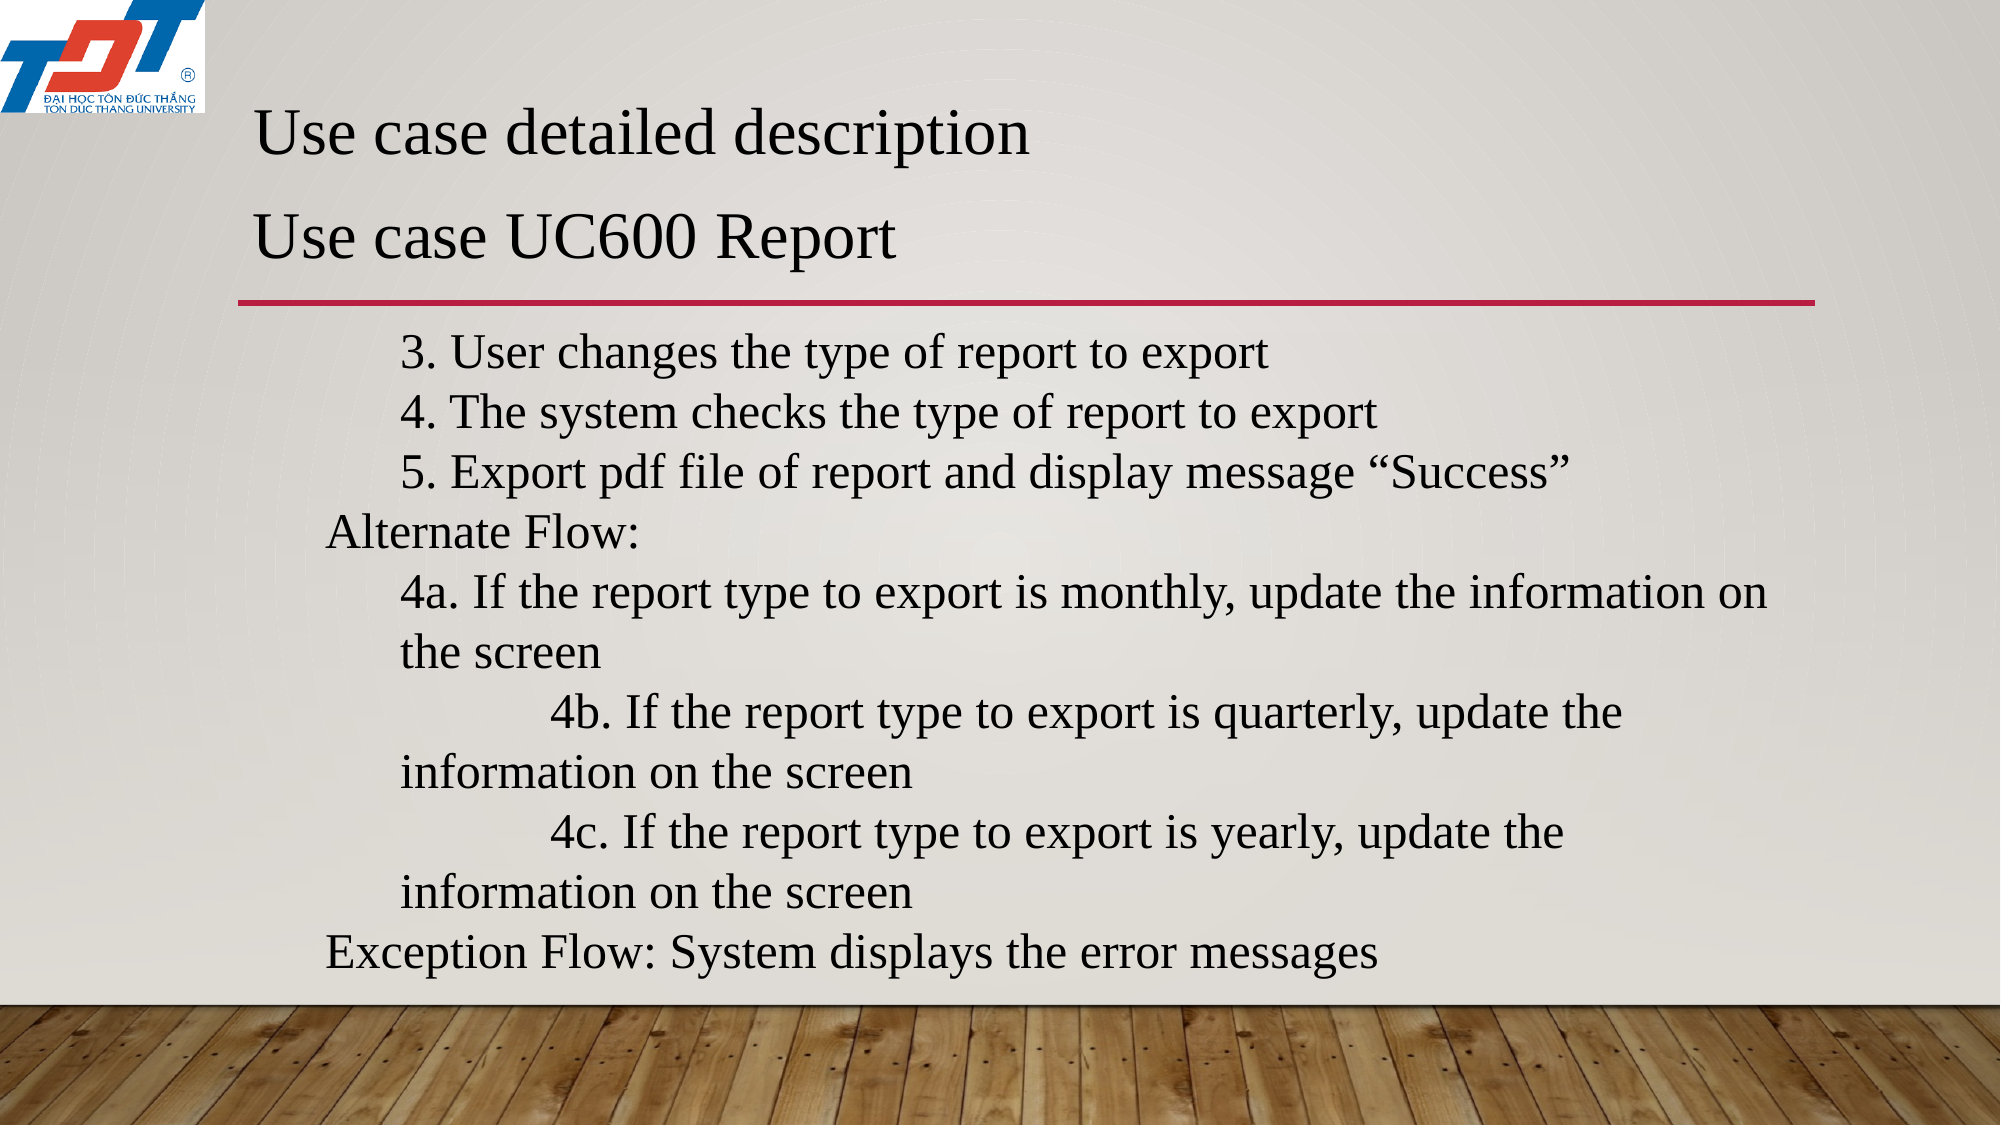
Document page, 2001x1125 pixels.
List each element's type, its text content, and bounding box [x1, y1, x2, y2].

picture [0, 0, 205, 114]
picture [0, 1005, 2000, 1125]
text_box Use case UC600 Report [238, 184, 913, 279]
text_box Use case detailed description [238, 80, 1047, 176]
text_box 3. User changes the type of report to export 4. The system checks the type of report to export 5. Export pdf file of report and display message “Success” Alternate Flow: 4a. If the report type to export is monthly, update the information on the screen 4b. If the report type to export is quarterly, update the information on the screen 4c. If the report type to export is yearly, update the information on the screen Exception Flow: System displays the error messages [235, 310, 1822, 986]
